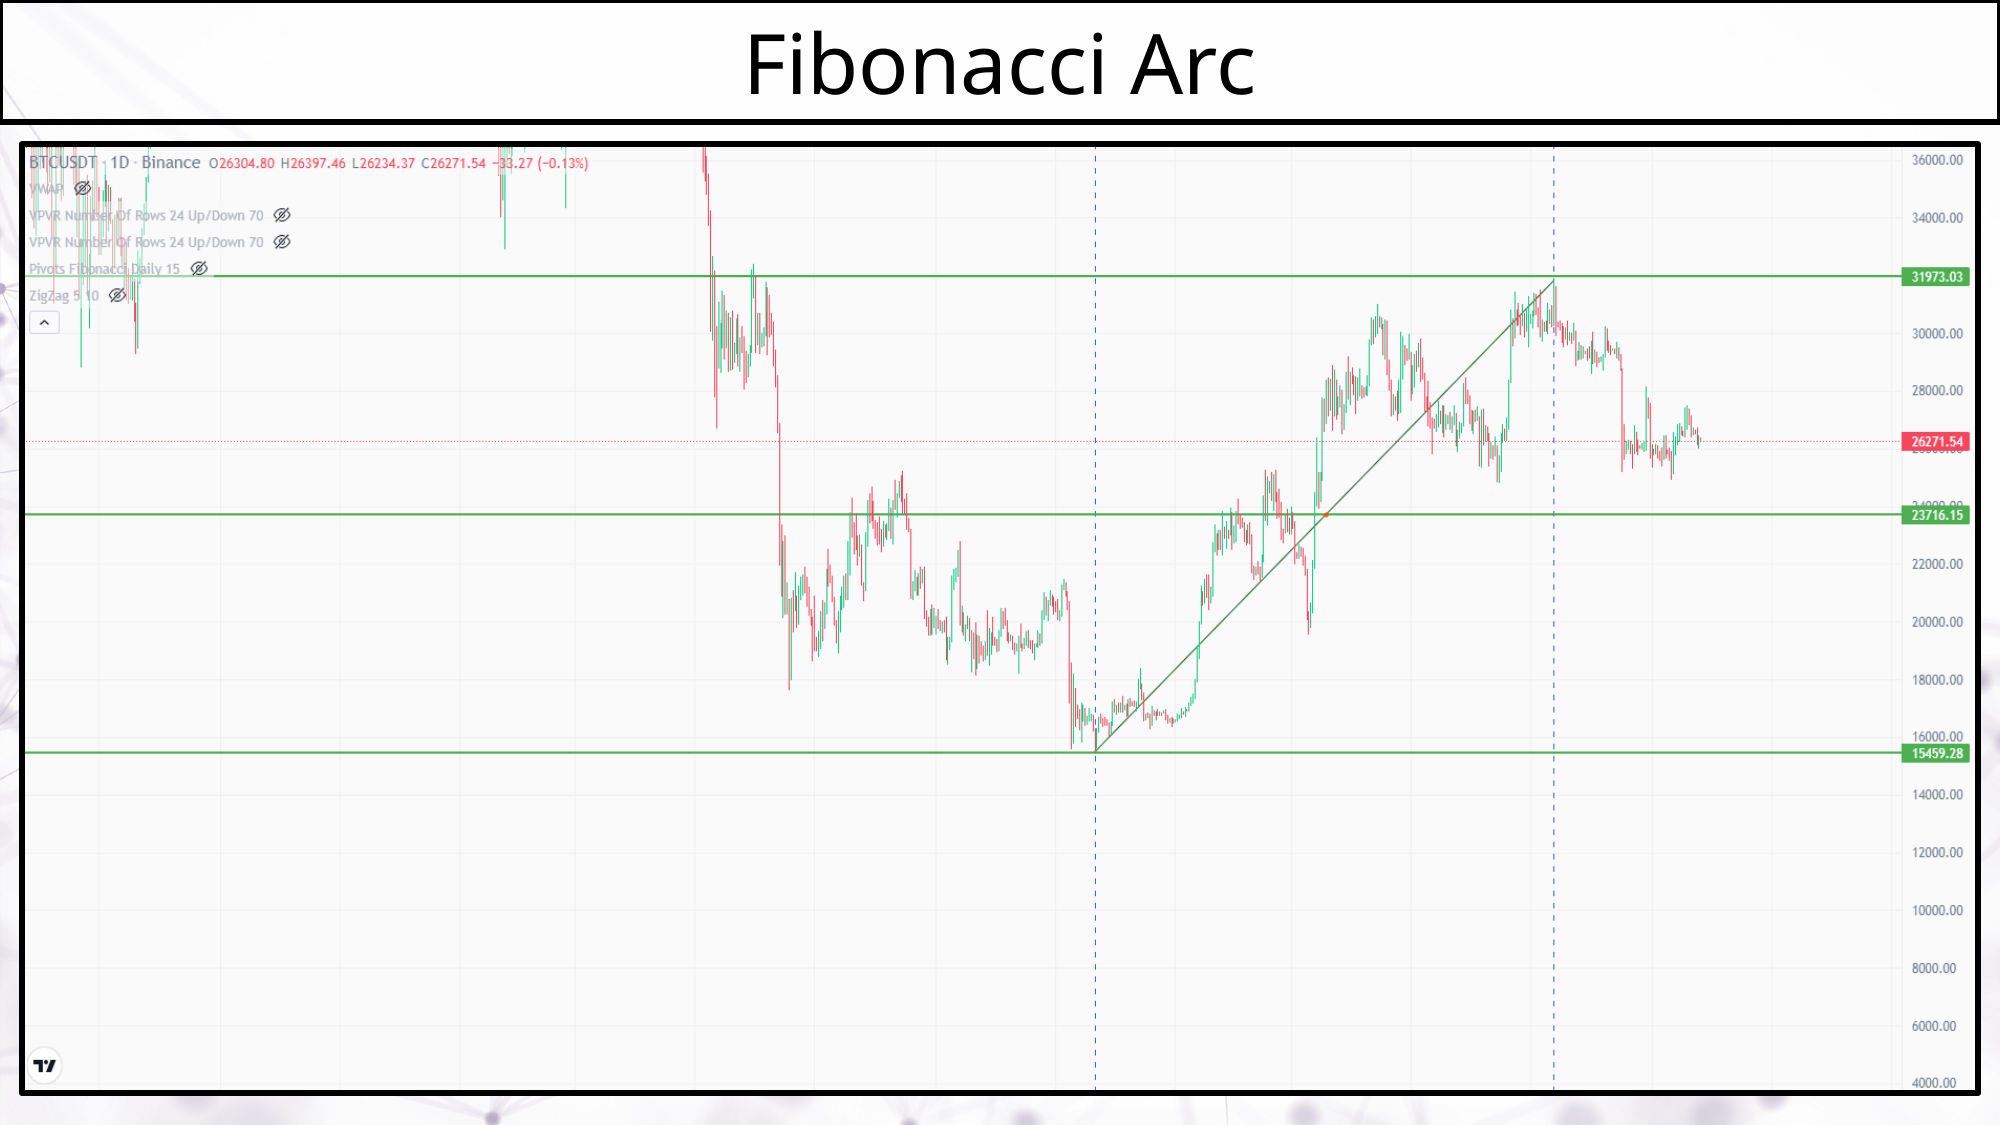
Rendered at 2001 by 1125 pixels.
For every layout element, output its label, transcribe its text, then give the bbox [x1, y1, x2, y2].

title Fibonacci Arc [0, 0, 2000, 123]
picture [24, 146, 1976, 1091]
